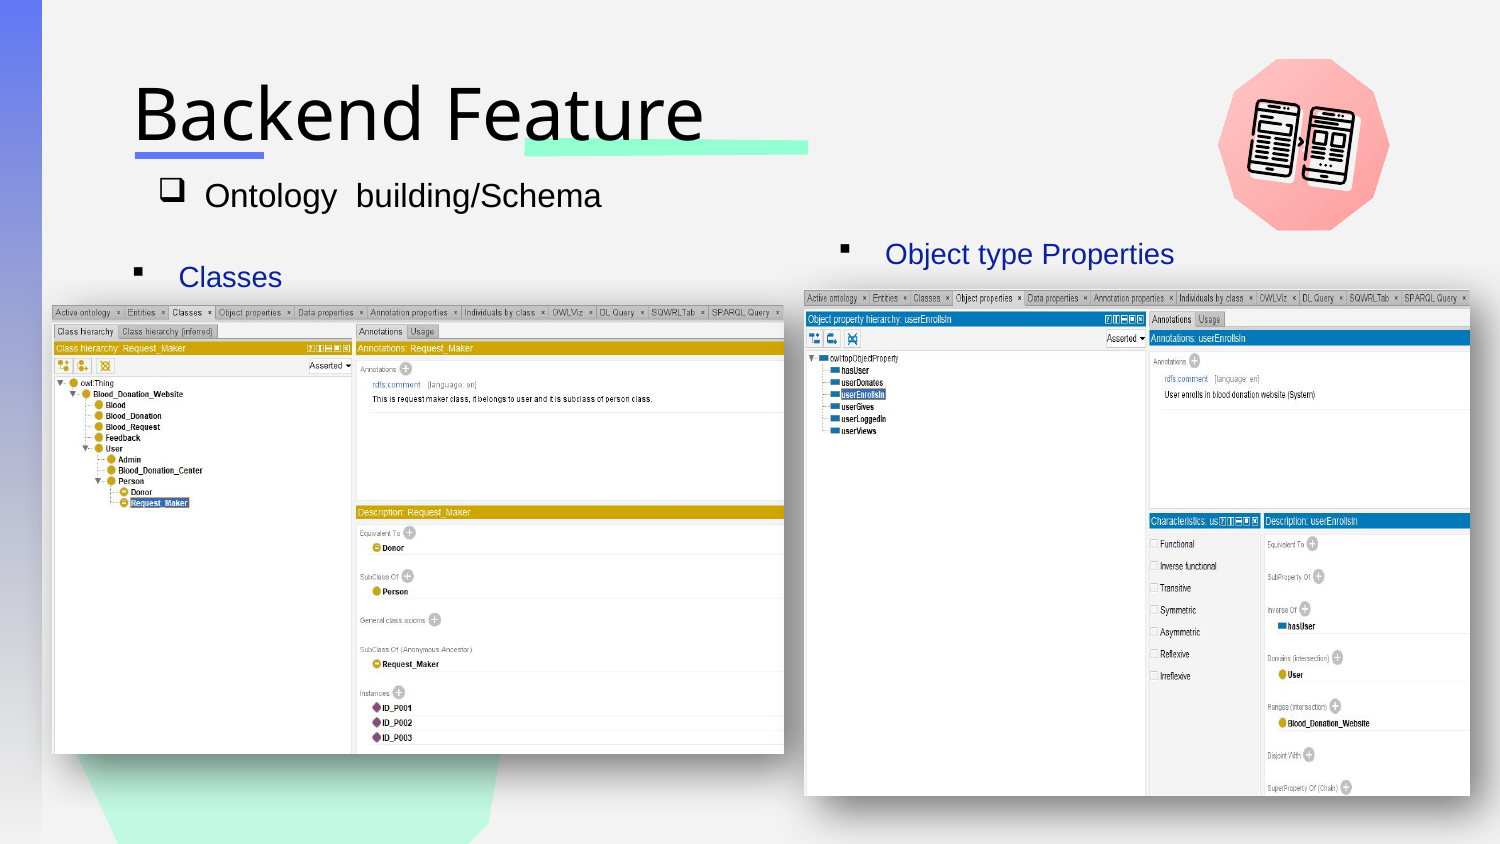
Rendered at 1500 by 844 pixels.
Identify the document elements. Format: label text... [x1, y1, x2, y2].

text_box Object type Properties [823, 210, 1331, 275]
picture [1332, 516, 1358, 526]
text_box [524, 147, 809, 157]
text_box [1250, 104, 1358, 186]
text_box Ontology building/Schema [143, 166, 625, 222]
text_box Classes [116, 232, 625, 287]
text_box [1218, 59, 1390, 230]
picture [52, 304, 784, 754]
picture [803, 288, 1470, 796]
title Backend Feature [116, 52, 1216, 147]
